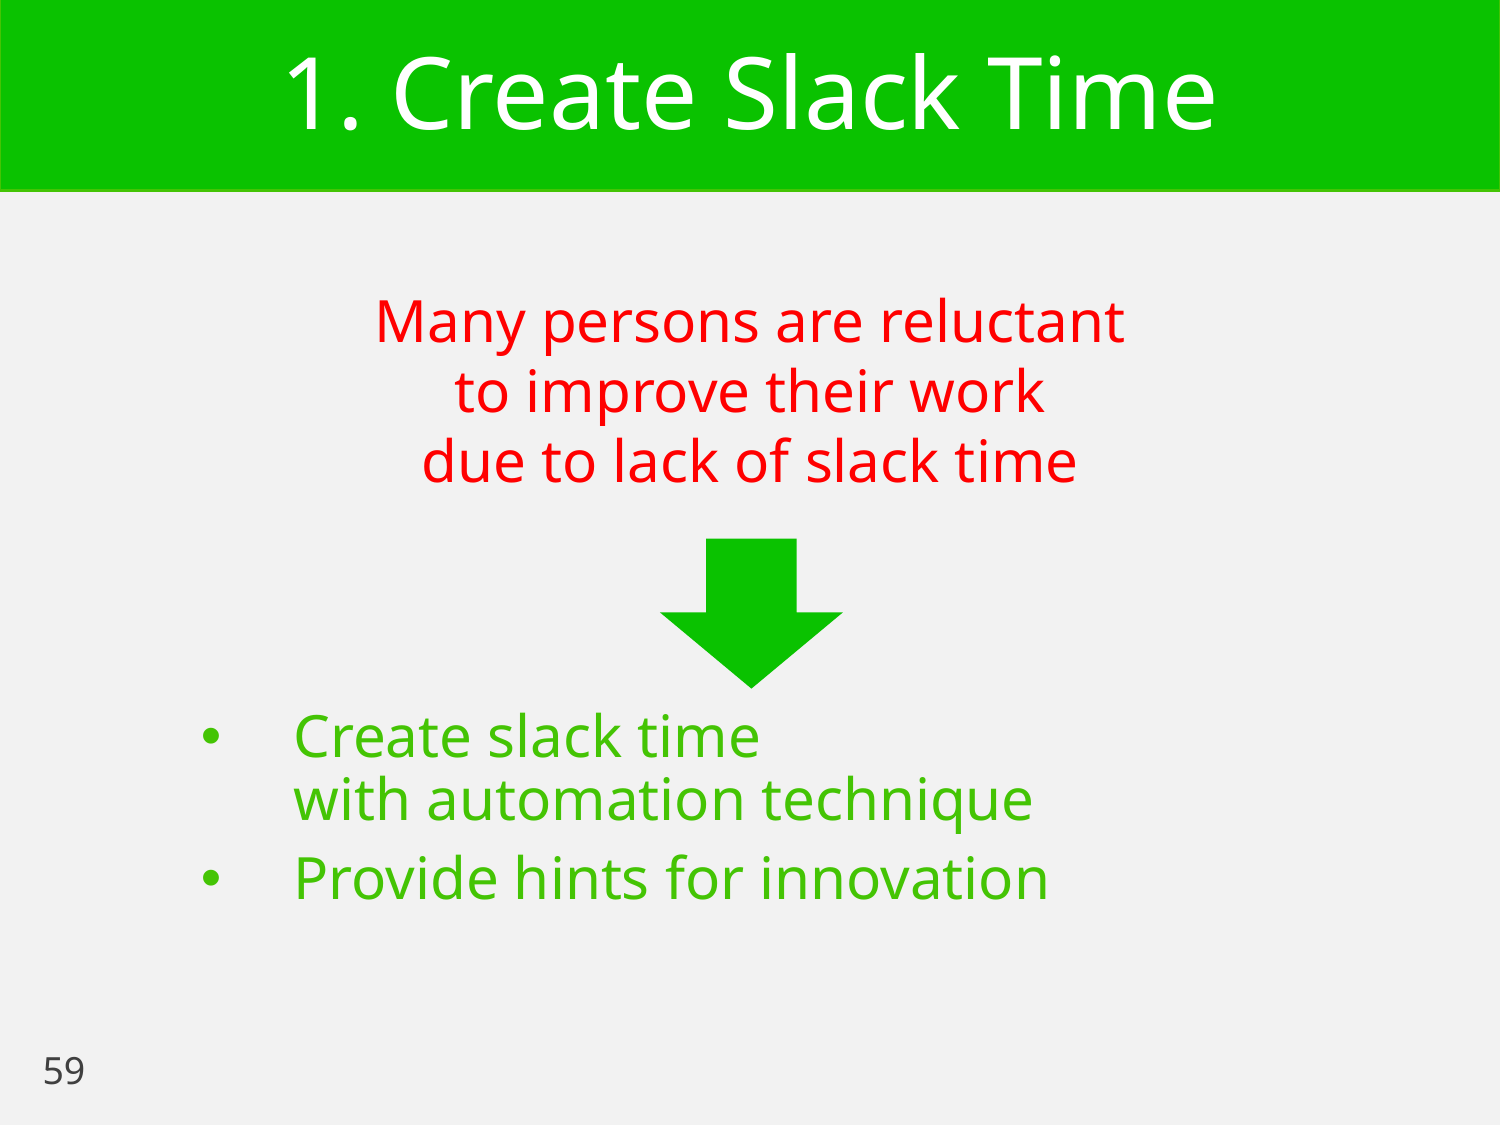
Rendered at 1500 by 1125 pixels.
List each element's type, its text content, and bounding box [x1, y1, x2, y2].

text_box Create slack time with automation technique Provide hints for innovation [102, 632, 1397, 987]
text_box [659, 538, 843, 689]
slide_number 59 [27, 1042, 146, 1102]
title 1. Create Slack Time [0, 53, 1500, 140]
list Many persons are reluctant to improve their work due to lack of slack time [103, 277, 1397, 632]
